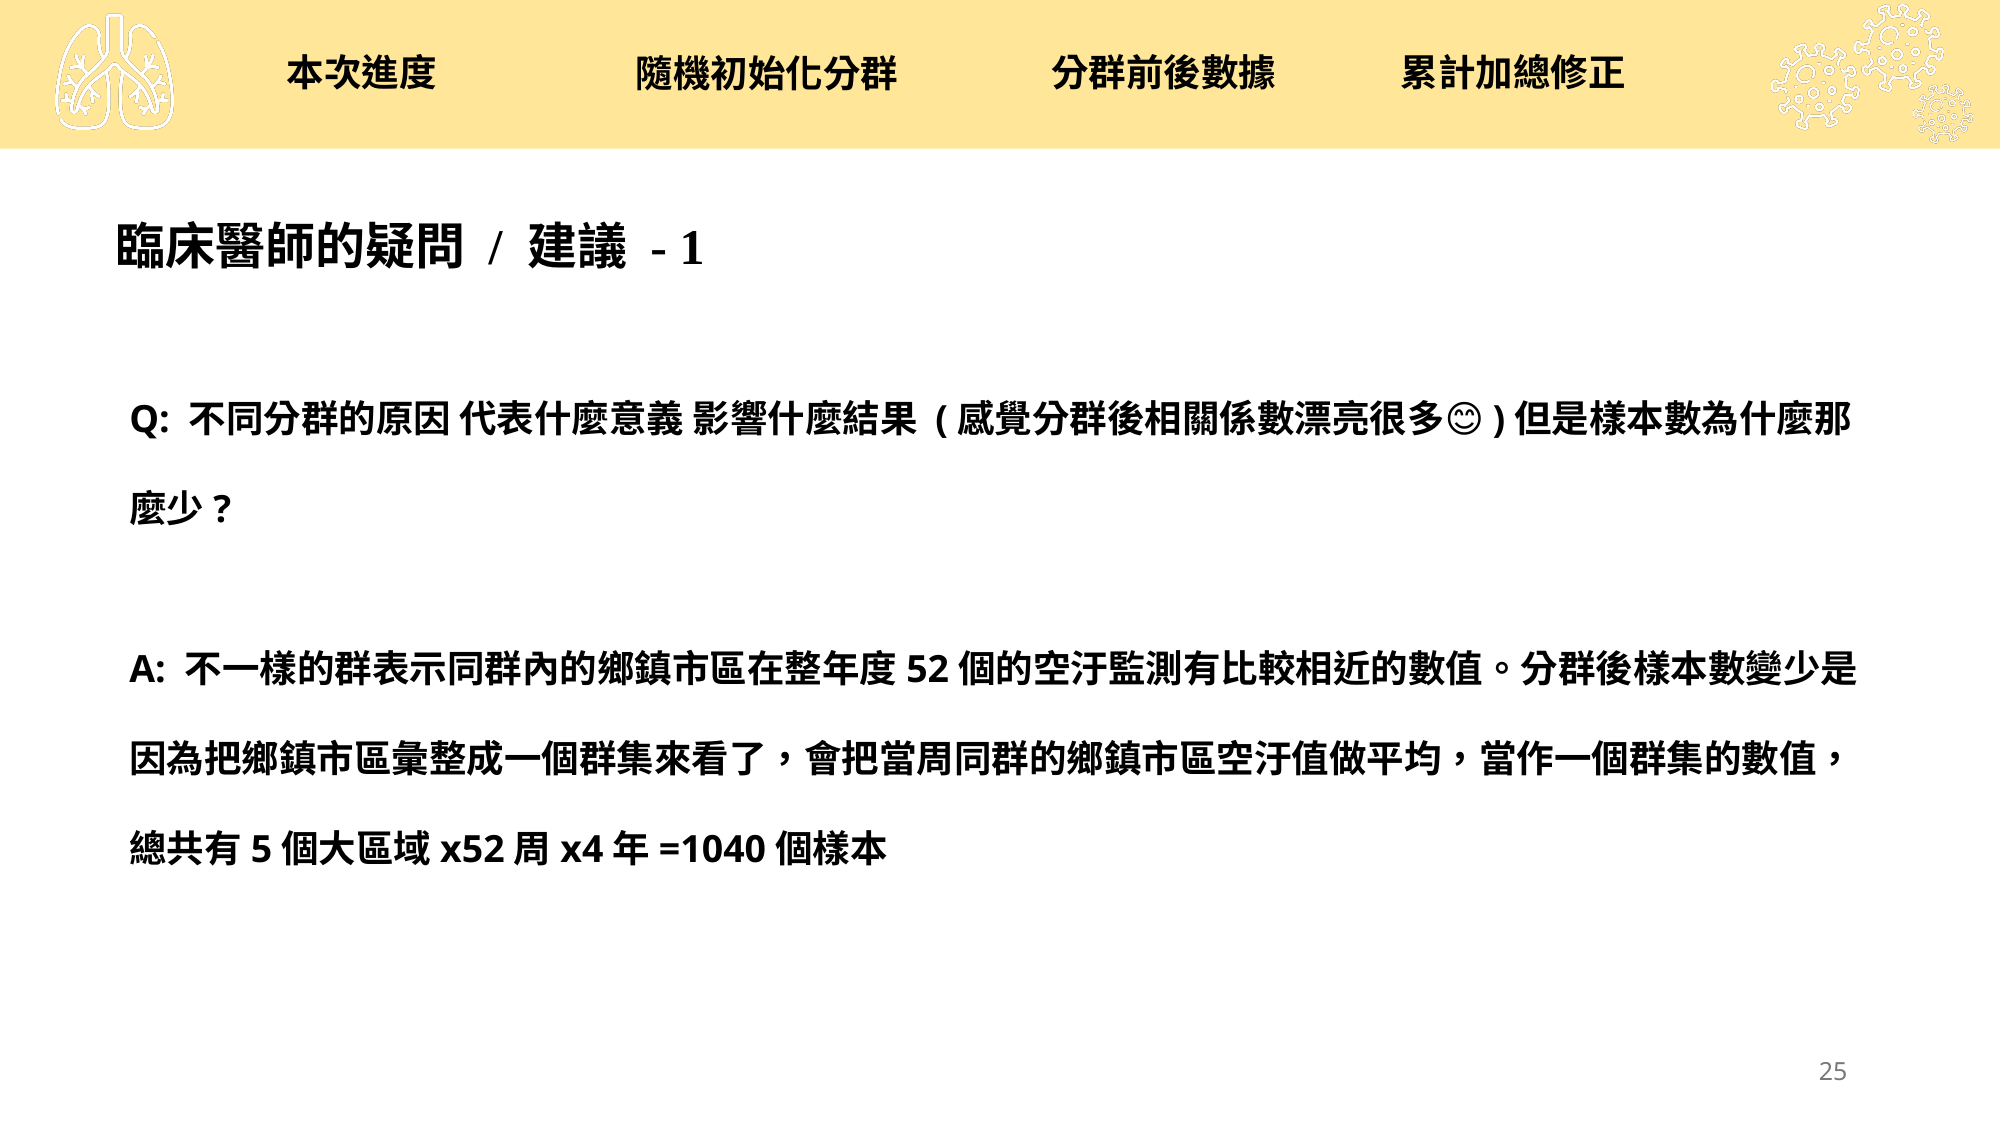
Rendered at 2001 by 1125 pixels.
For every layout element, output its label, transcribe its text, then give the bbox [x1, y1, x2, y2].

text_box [1030, 27, 1298, 117]
text_box 臨床醫師的疑問 / 建議 - 1 [100, 207, 720, 283]
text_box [1379, 26, 1647, 117]
slide_number 25 [1412, 1042, 1863, 1103]
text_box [602, 27, 924, 118]
picture [54, 12, 174, 132]
text_box 本次進度 [271, 41, 452, 102]
text_box [0, 0, 2000, 150]
text_box Q: 不同分群的原因 代表什麼意義 影響什麼結果 (感覺分群後相關係數漂亮很多😊)但是樣本數為什麼那麼少? [114, 342, 1884, 538]
text_box A: 不一樣的群表示同群內的鄉鎮市區在整年度52個的空汙監測有比較相近的數值。分群後樣本數變少是因為把鄉鎮市區彙整成一個群集來看了，會把當周同群的鄉鎮市區空汙值做平均，當作一個群集的數值，總共有5個大區域x52周x4年=1040個樣本 [114, 592, 1884, 877]
picture [1770, 2, 1974, 144]
